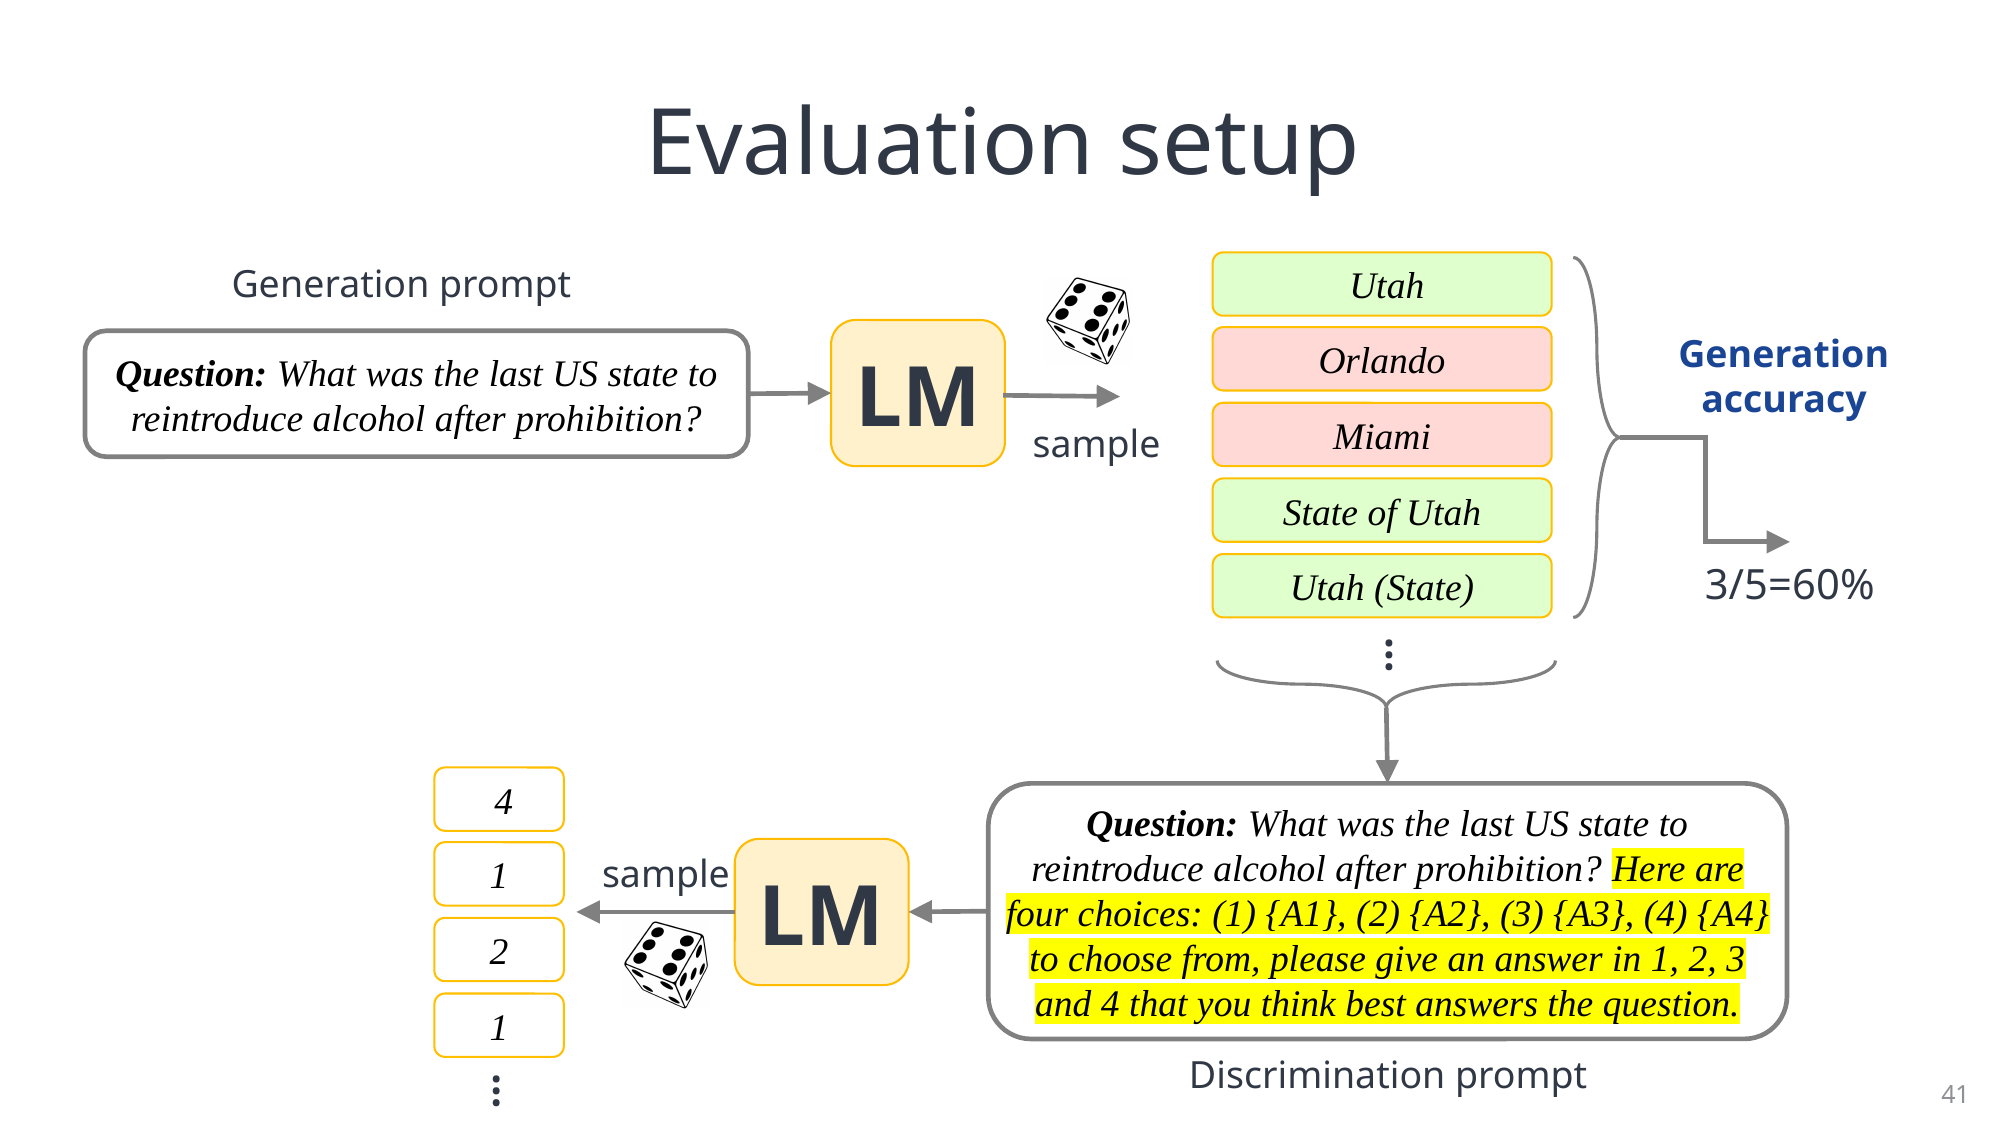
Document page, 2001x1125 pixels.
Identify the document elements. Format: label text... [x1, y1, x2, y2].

text_box Question: What was the last US state to reintroduce alcohol after prohibition? Here are four choices: (1) {A1}, (2) {A2}, (3) {A3}, (4) {A4} to choose from, please give an answer in 1, 2, 3 and 4 that you think best answers the question. [987, 782, 1789, 1040]
picture [1044, 277, 1132, 365]
text_box [1216, 660, 1557, 707]
picture [622, 921, 710, 1009]
text_box sample [579, 842, 753, 903]
text_box 4 [433, 766, 565, 832]
text_box Discrimination prompt [1155, 1043, 1621, 1104]
text_box Orlando [1211, 326, 1553, 392]
text_box State of Utah [1211, 477, 1553, 543]
slide_number 41 [1912, 1065, 2000, 1125]
text_box … [477, 1056, 543, 1125]
text_box 2 [433, 916, 565, 983]
text_box 3/5=60% [1661, 550, 1918, 616]
text_box Utah [1211, 251, 1553, 317]
text_box 1 [433, 992, 565, 1058]
text_box Generation accuracy [1656, 322, 1912, 428]
text_box LM [733, 837, 910, 987]
text_box Miami [1211, 401, 1553, 468]
text_box sample [1009, 412, 1184, 473]
text_box Generation prompt [169, 252, 634, 313]
text_box 1 [433, 841, 565, 907]
title Evaluation setup [32, 62, 1974, 228]
text_box LM [829, 318, 1006, 468]
text_box … [1370, 621, 1436, 660]
text_box Utah (State) [1211, 553, 1553, 619]
text_box Question: What was the last US state to reintroduce alcohol after prohibition? [83, 329, 750, 458]
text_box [1620, 437, 1790, 542]
text_box [1573, 256, 1621, 618]
